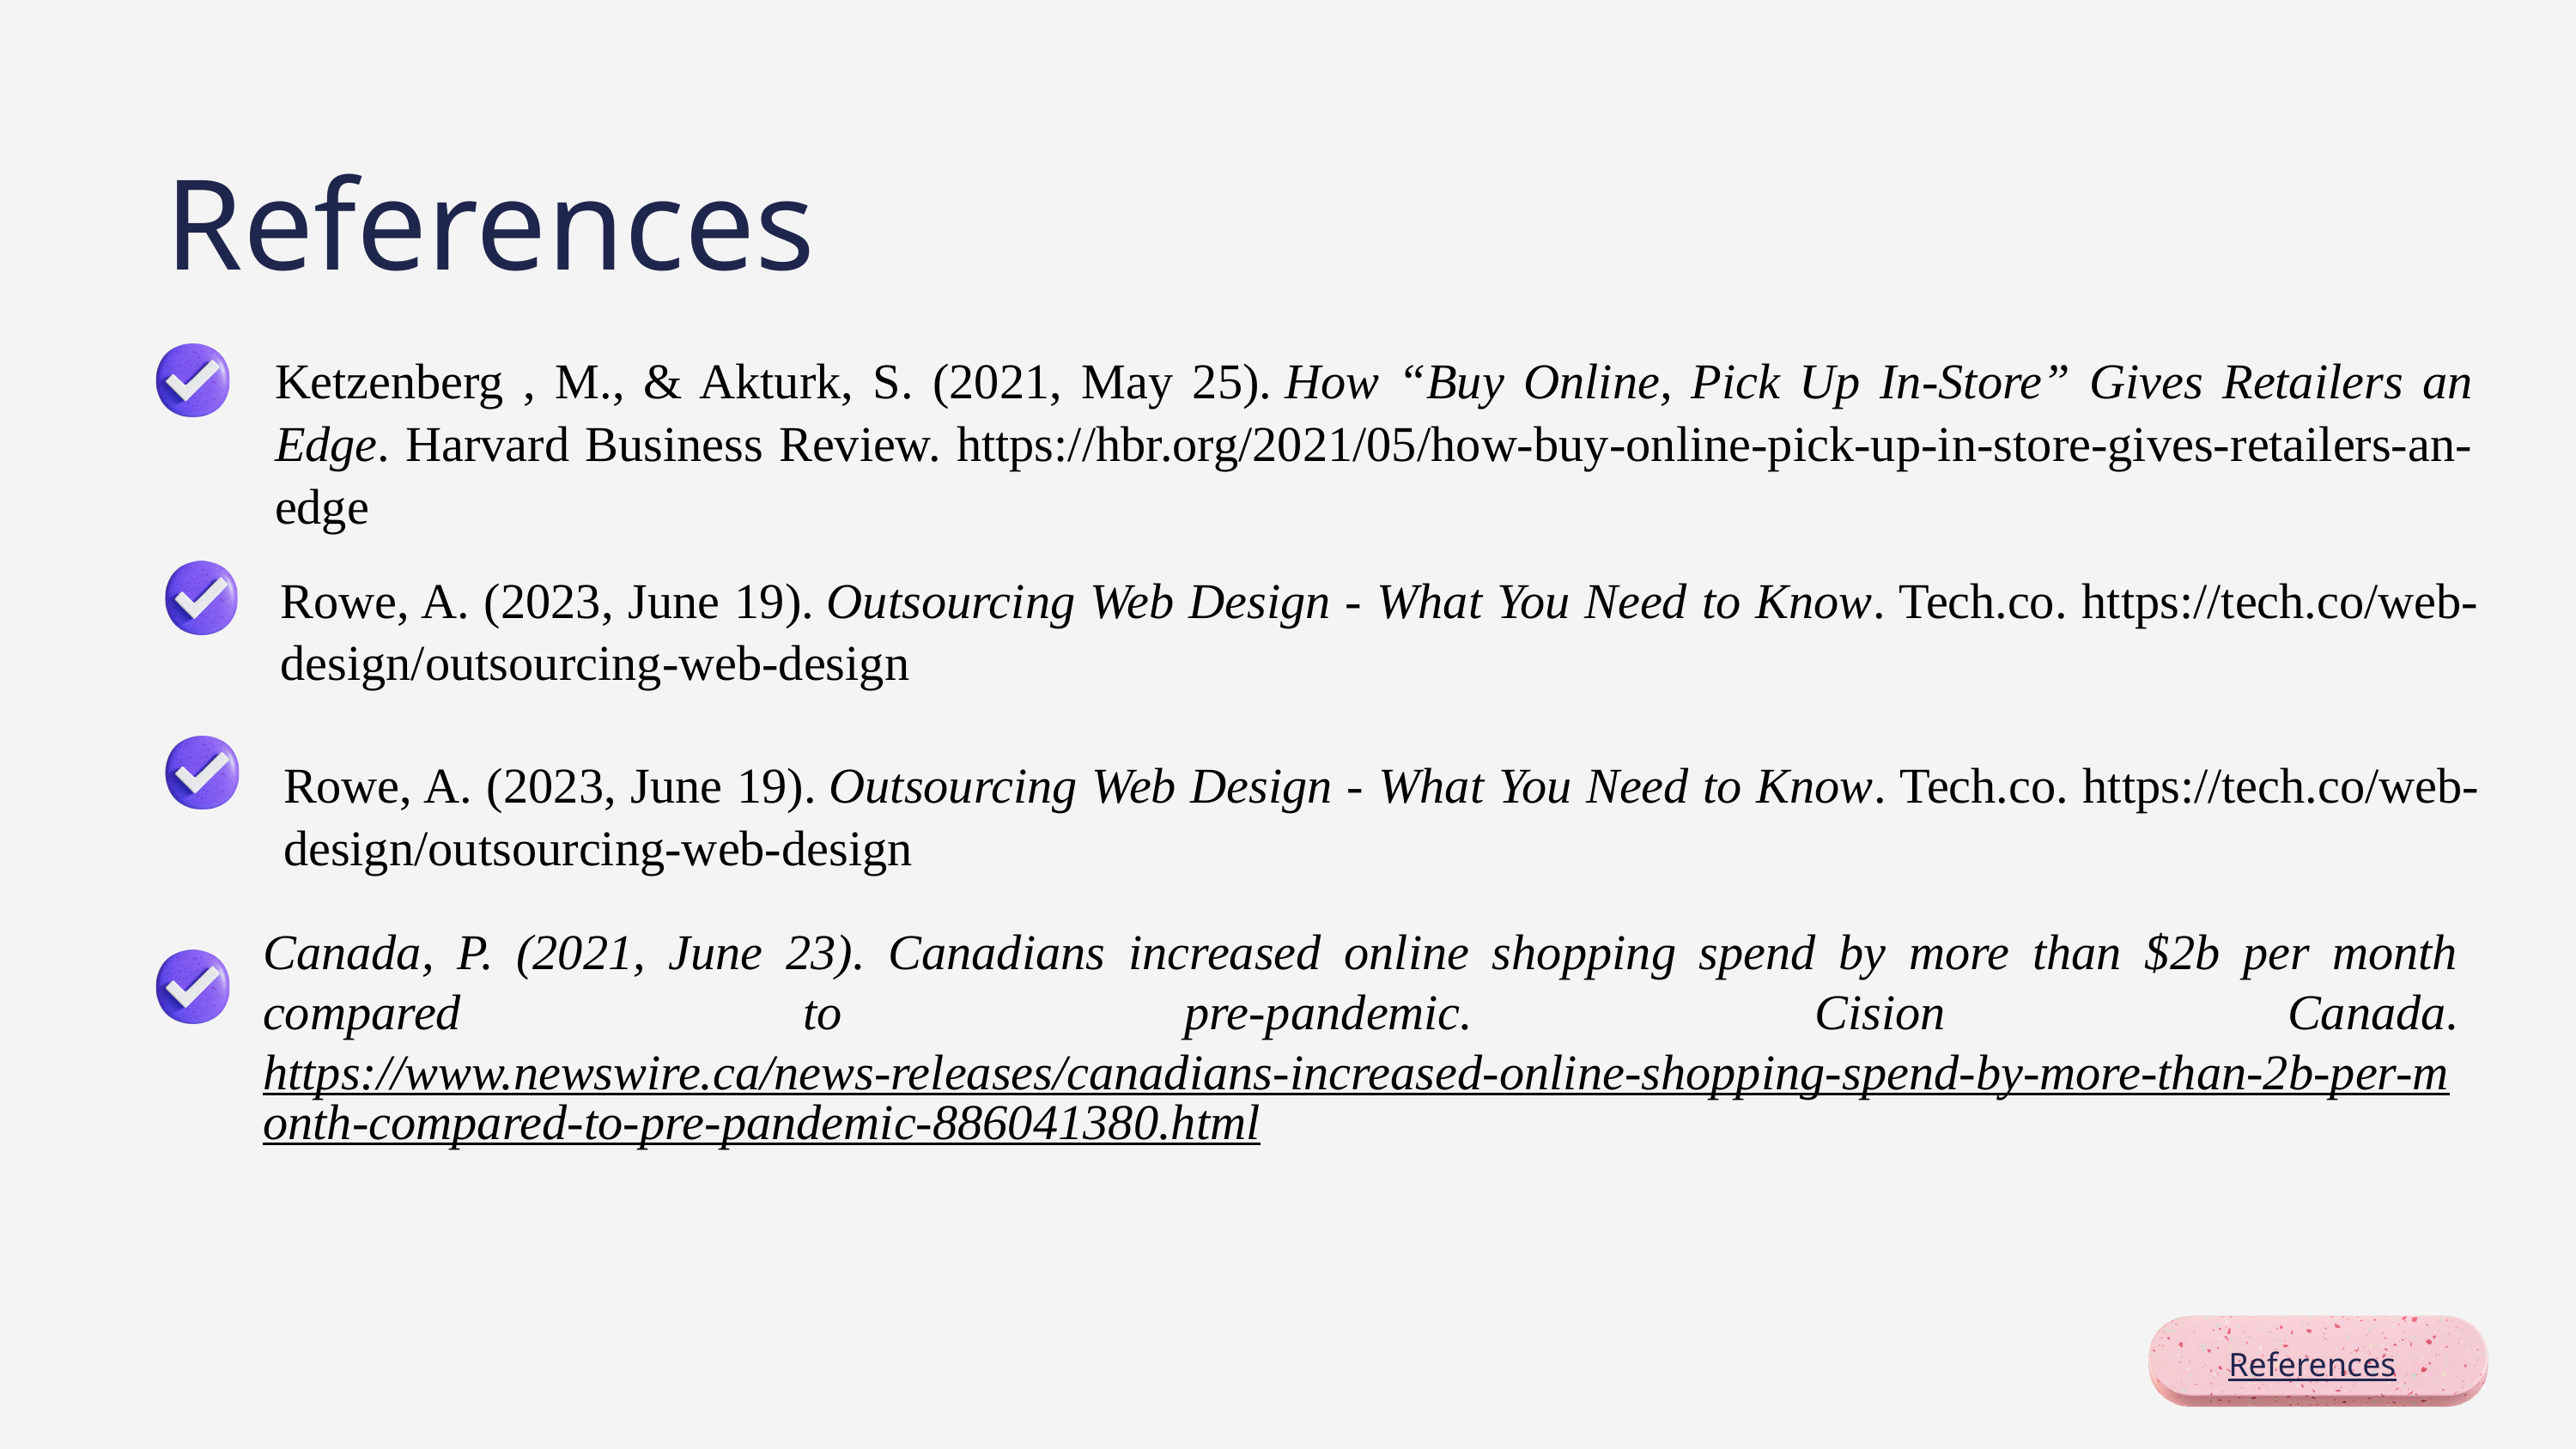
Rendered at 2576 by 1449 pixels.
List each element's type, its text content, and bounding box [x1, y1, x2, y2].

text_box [2120, 1313, 2505, 1409]
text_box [165, 735, 2480, 876]
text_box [165, 561, 2479, 690]
text_box References [165, 144, 1242, 295]
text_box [155, 343, 2474, 535]
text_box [155, 919, 2459, 1161]
